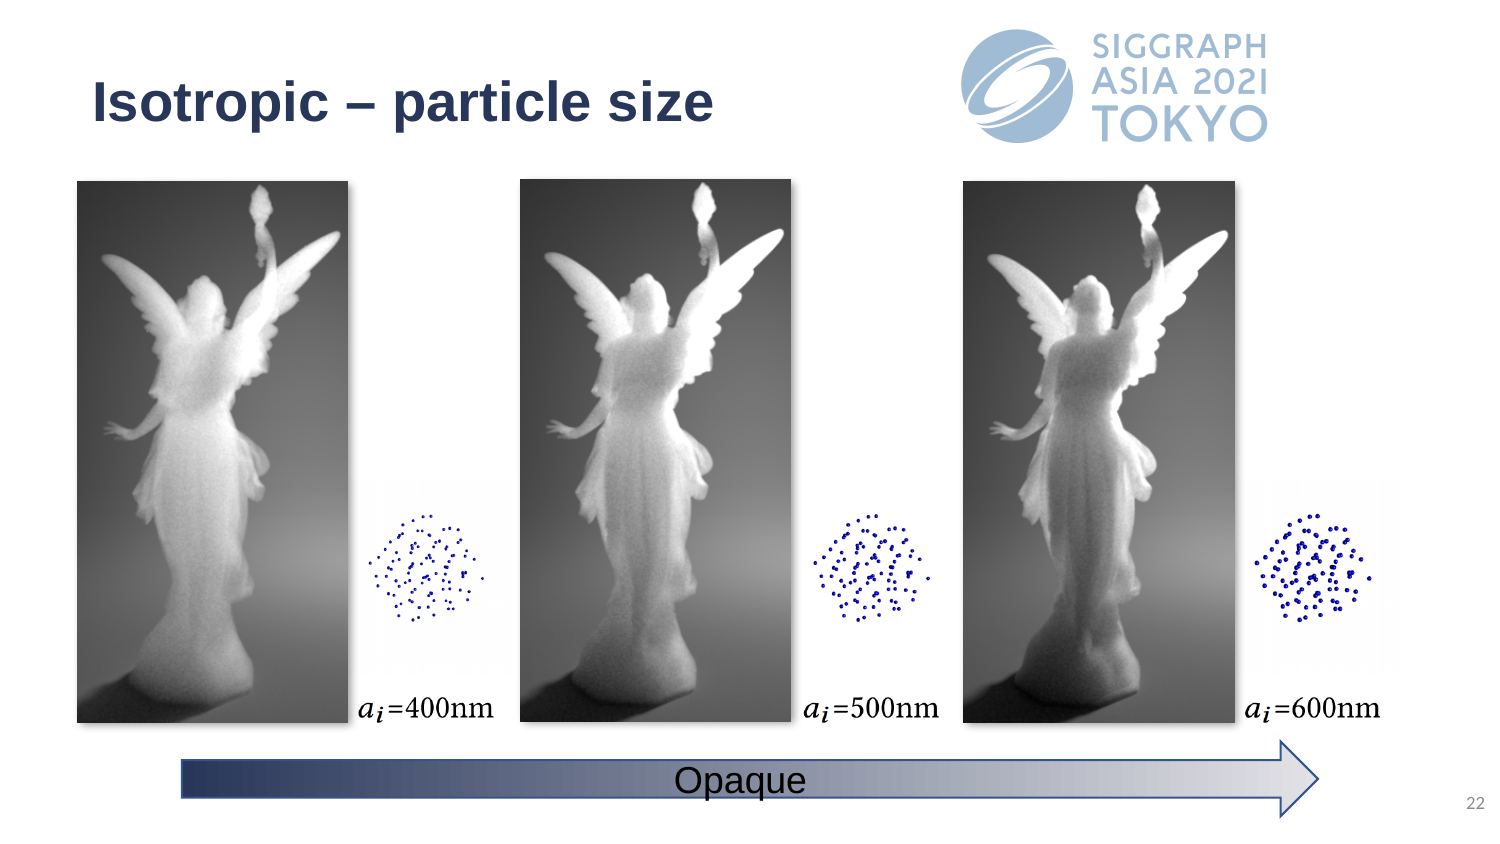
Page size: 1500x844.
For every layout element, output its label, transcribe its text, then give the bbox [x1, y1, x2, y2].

picture [520, 179, 952, 740]
picture [76, 181, 515, 740]
text_box Opaque [180, 740, 1320, 819]
title Isotropic – particle size [77, 61, 1371, 146]
slide_number 22 [1432, 779, 1500, 825]
picture [963, 181, 1399, 740]
